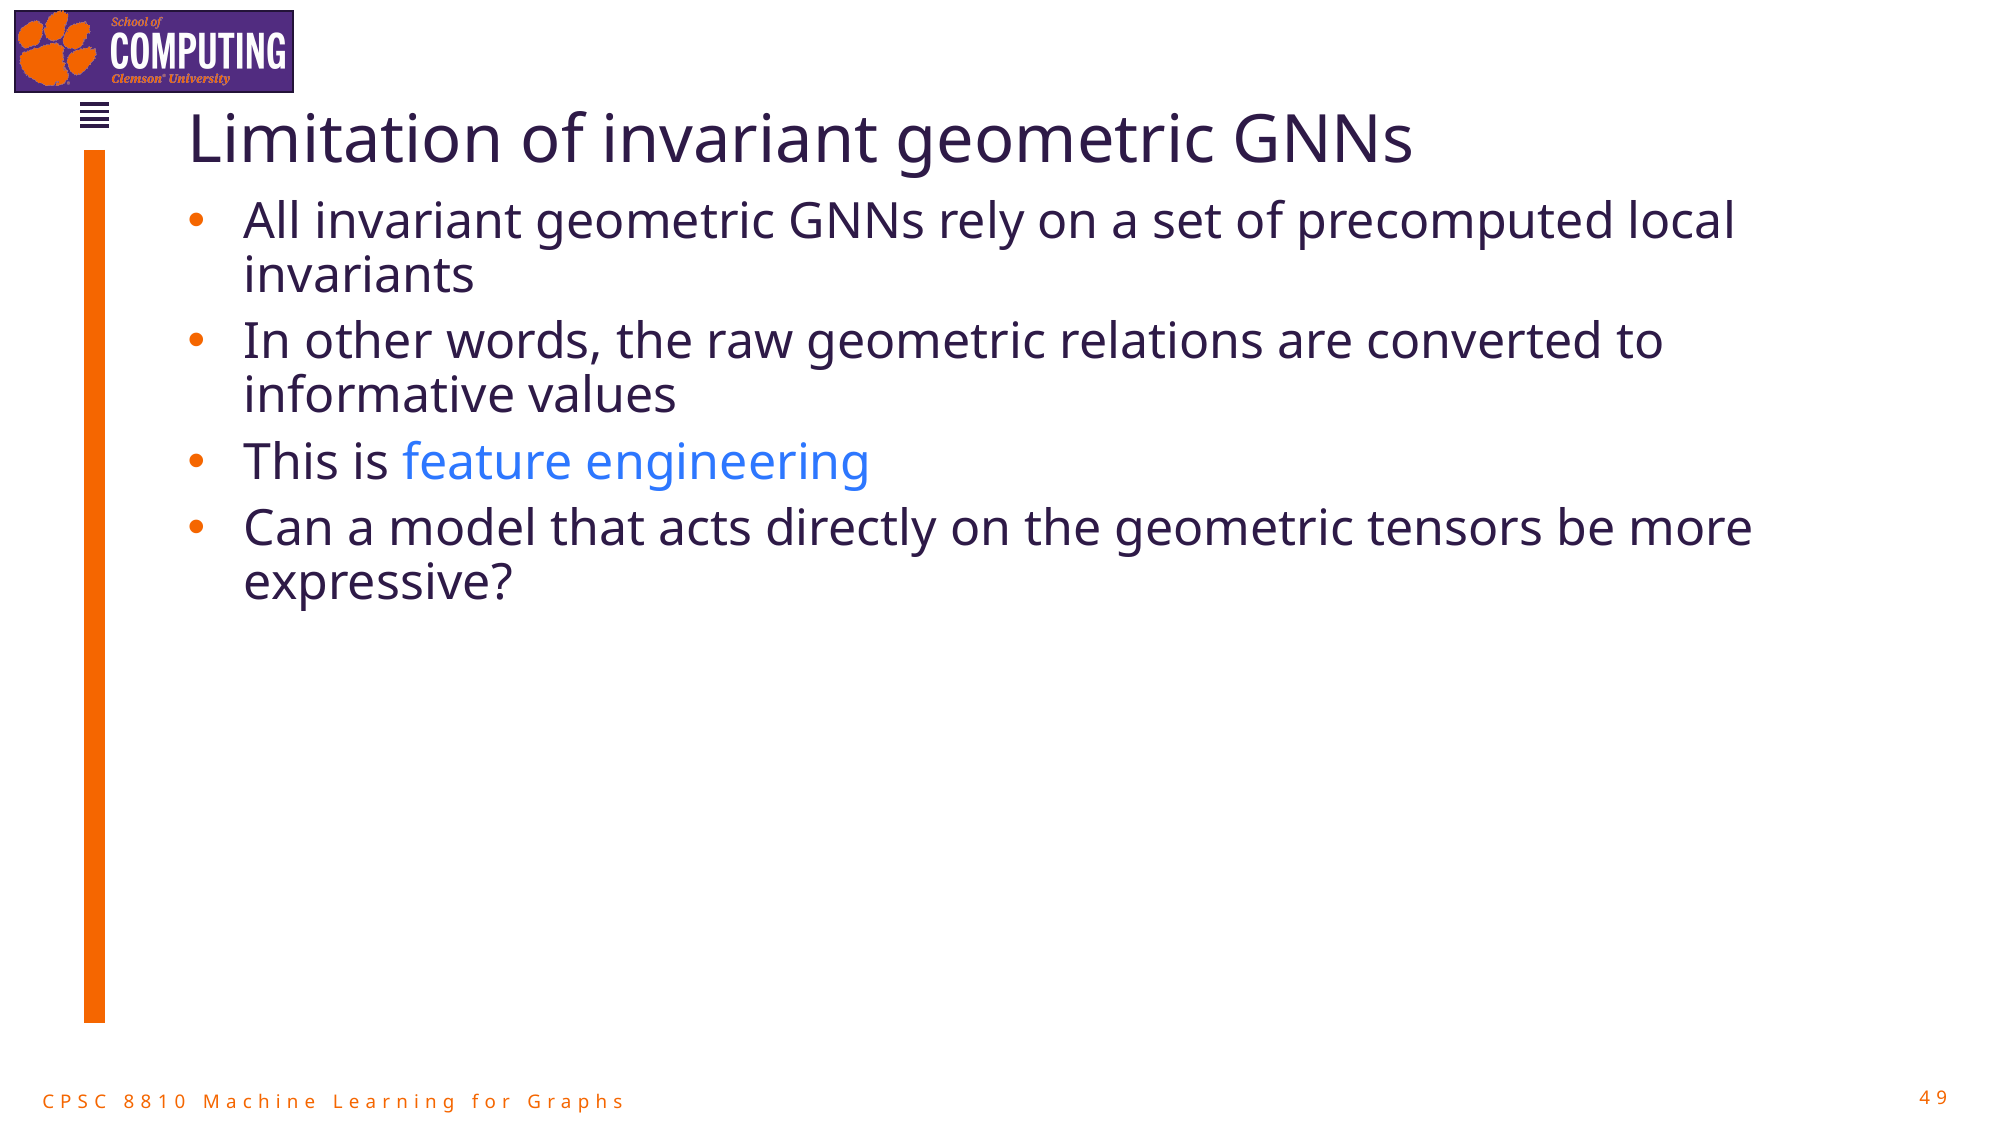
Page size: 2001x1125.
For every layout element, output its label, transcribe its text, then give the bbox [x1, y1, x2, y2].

list All invariant geometric GNNs rely on a set of precomputed local invariants In other words, the raw geometric relations are converted to informative values This is feature engineering Can a model that acts directly on the geometric tensors be more expressive? [187, 195, 1815, 560]
title Limitation of invariant geometric GNNs [187, 104, 1913, 178]
picture [18, 10, 285, 86]
